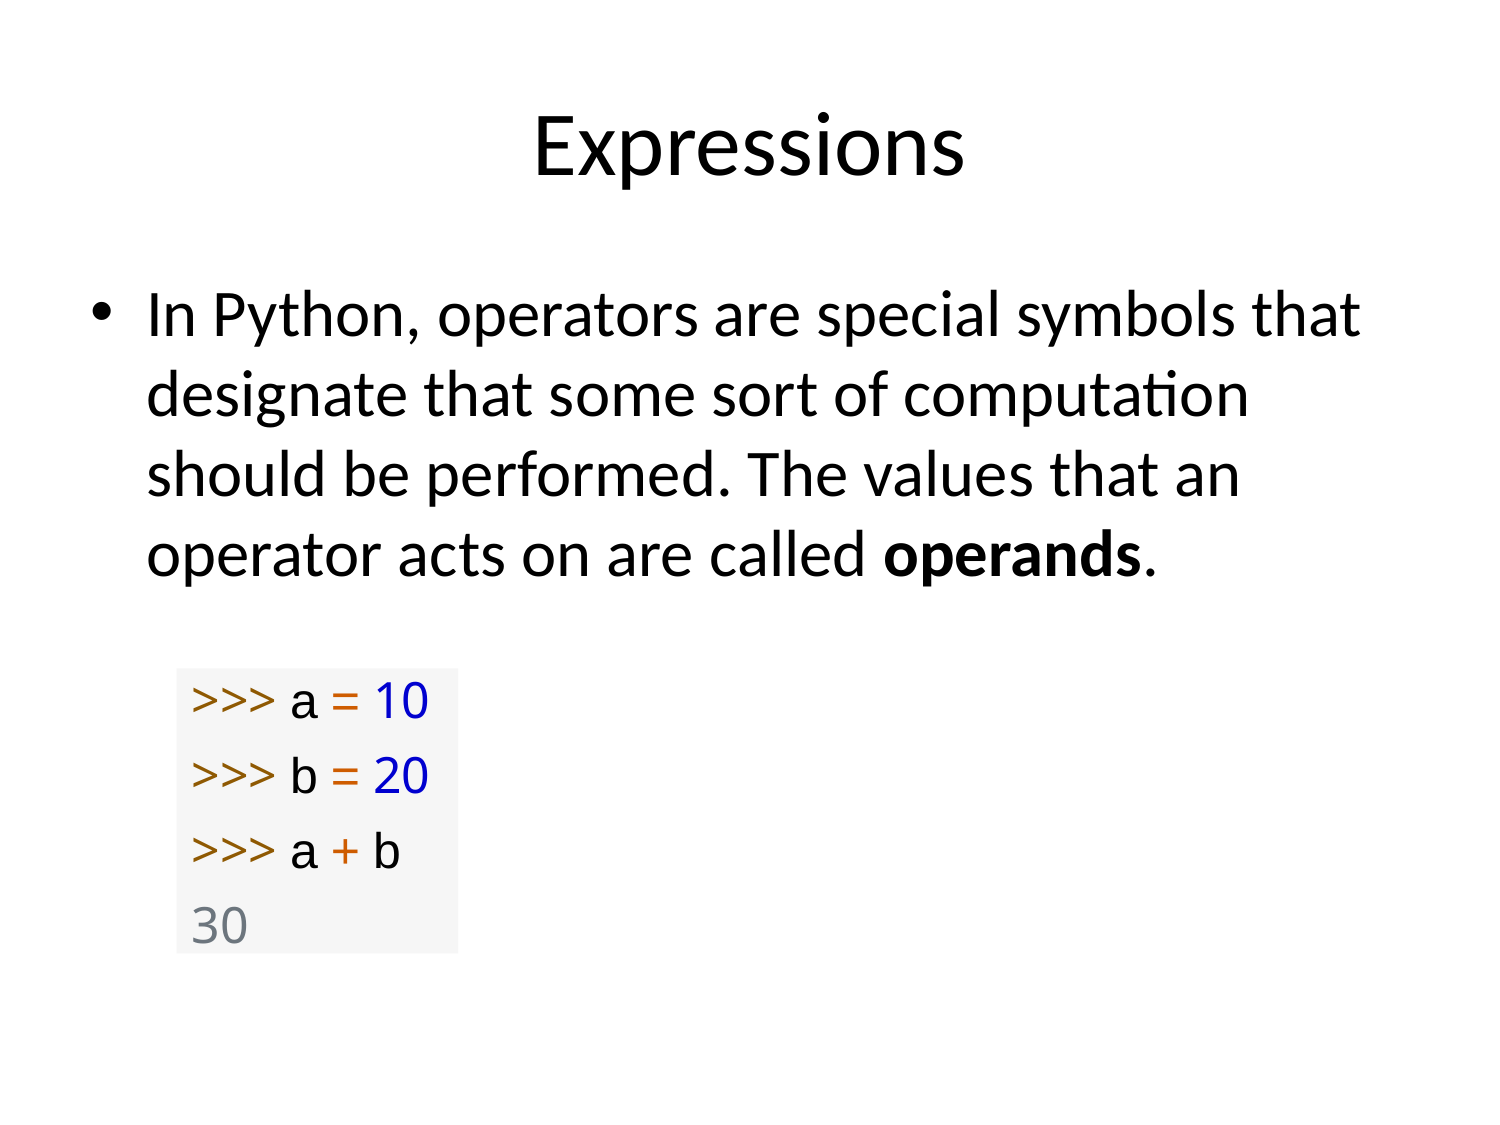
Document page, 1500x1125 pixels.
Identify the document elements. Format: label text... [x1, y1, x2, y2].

list In Python, operators are special symbols that designate that some sort of computation should be performed. The values that an operator acts on are called operands. [75, 262, 1425, 613]
title Expressions [75, 45, 1425, 233]
text_box >>> a = 10 >>> b = 20 >>> a + b 30 [176, 668, 459, 954]
